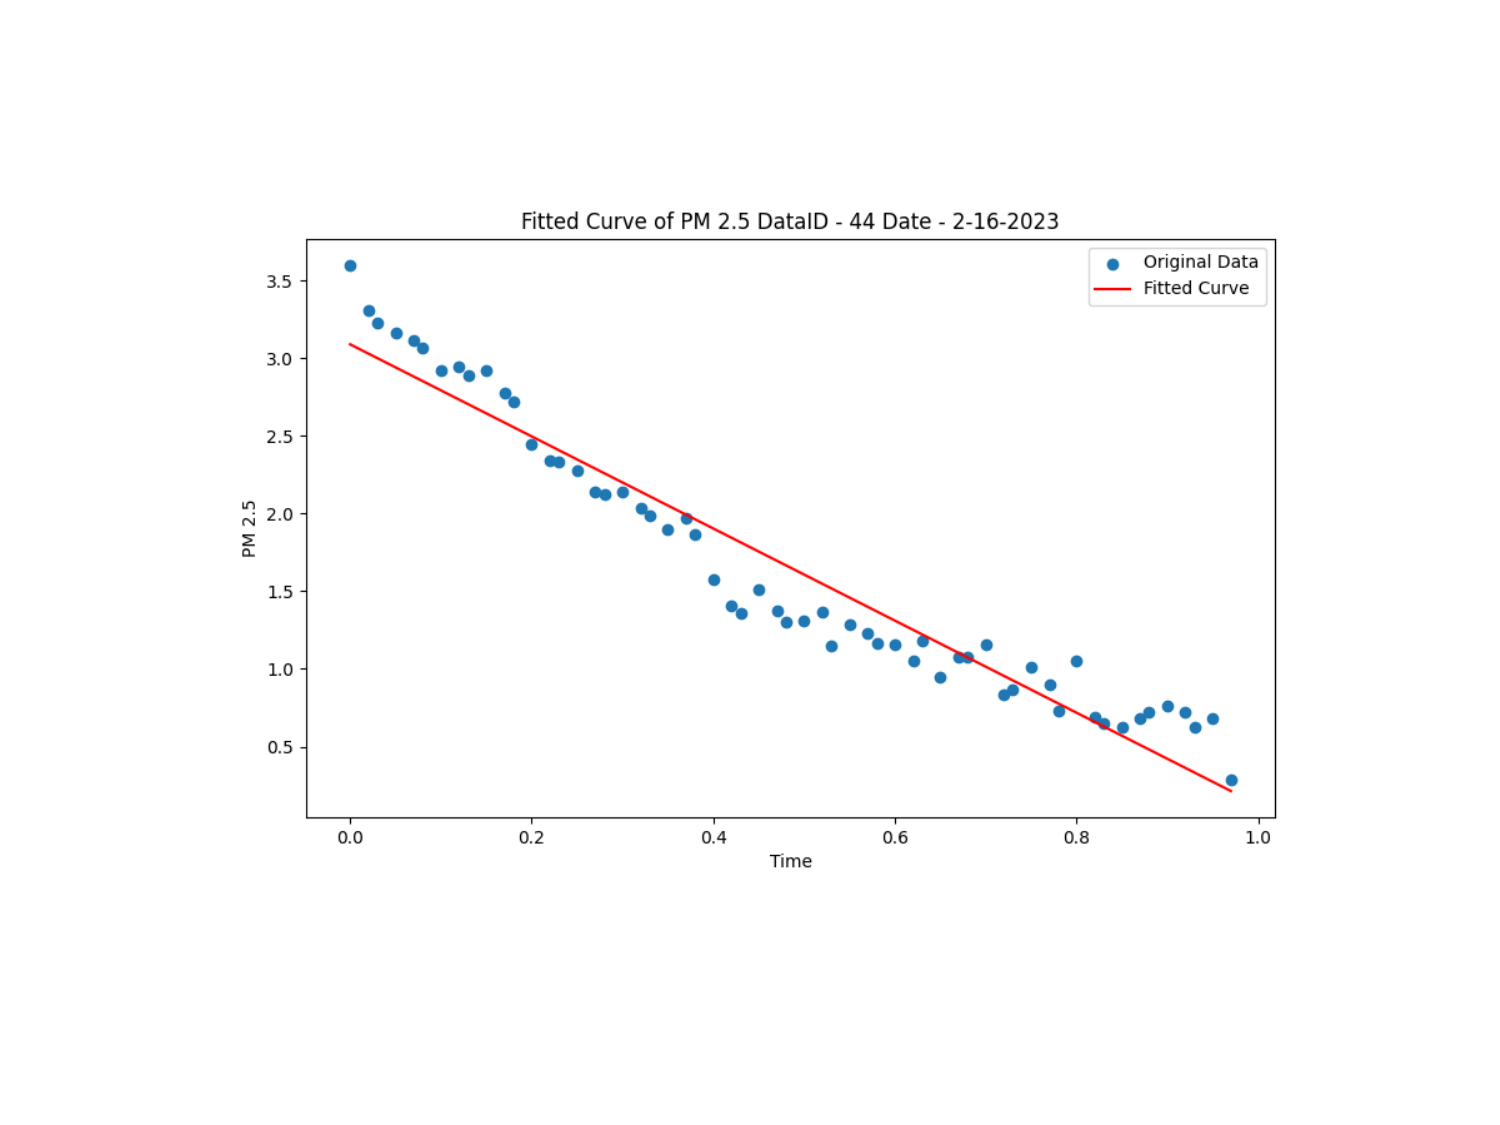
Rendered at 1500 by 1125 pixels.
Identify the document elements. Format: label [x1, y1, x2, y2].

picture [149, 149, 1401, 901]
